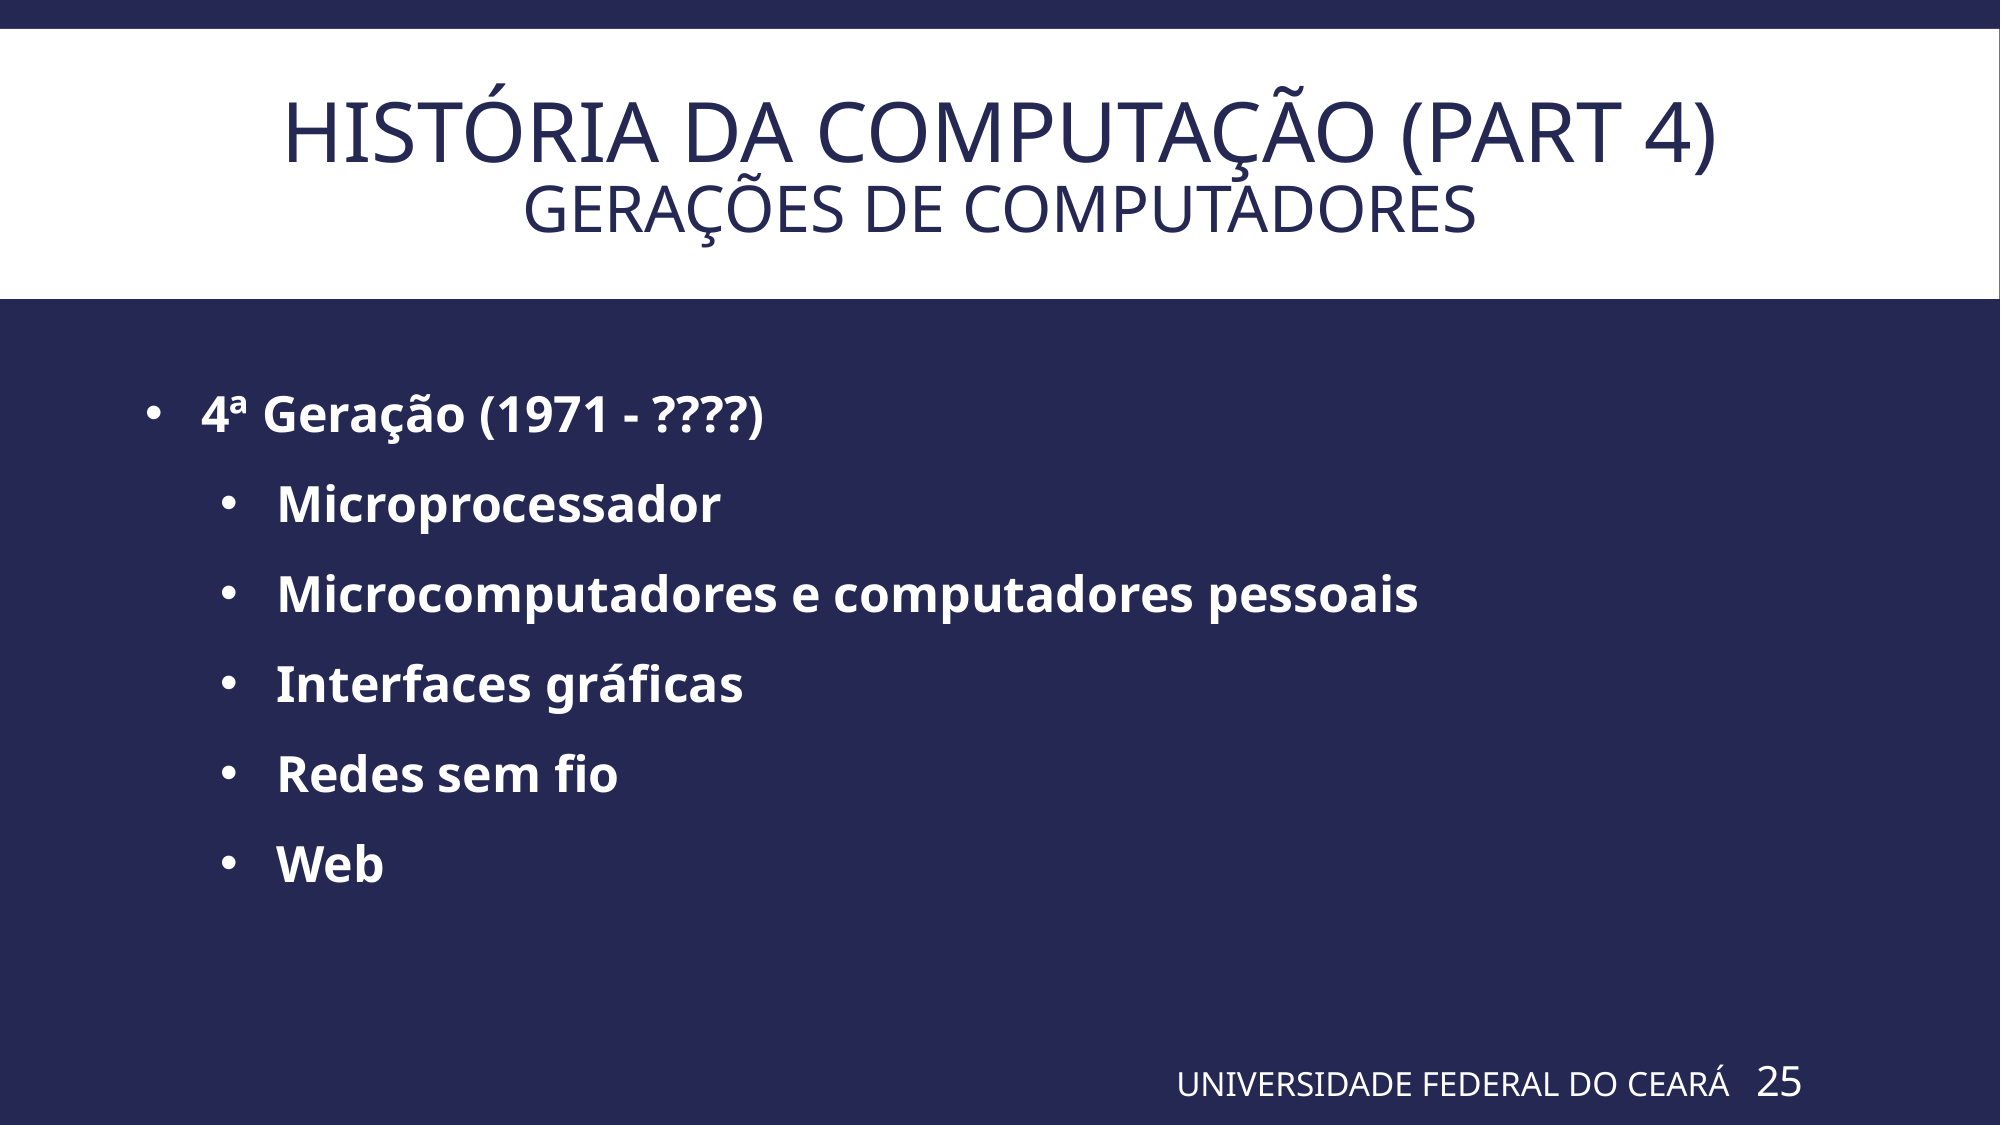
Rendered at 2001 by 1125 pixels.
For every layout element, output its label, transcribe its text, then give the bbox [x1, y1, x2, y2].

title História da computação (Part 4) GERAÇÕES DE Computadores [197, 46, 1803, 295]
text_box 4ª Geração (1971 - ????) Microprocessador Microcomputadores e computadores pessoais Interfaces gráficas Redes sem fio Web [130, 344, 1904, 990]
slide_number 25 [1748, 1053, 1904, 1114]
footer UNIVERSIDADE FEDERAL DO CEARÁ [918, 1053, 1746, 1114]
